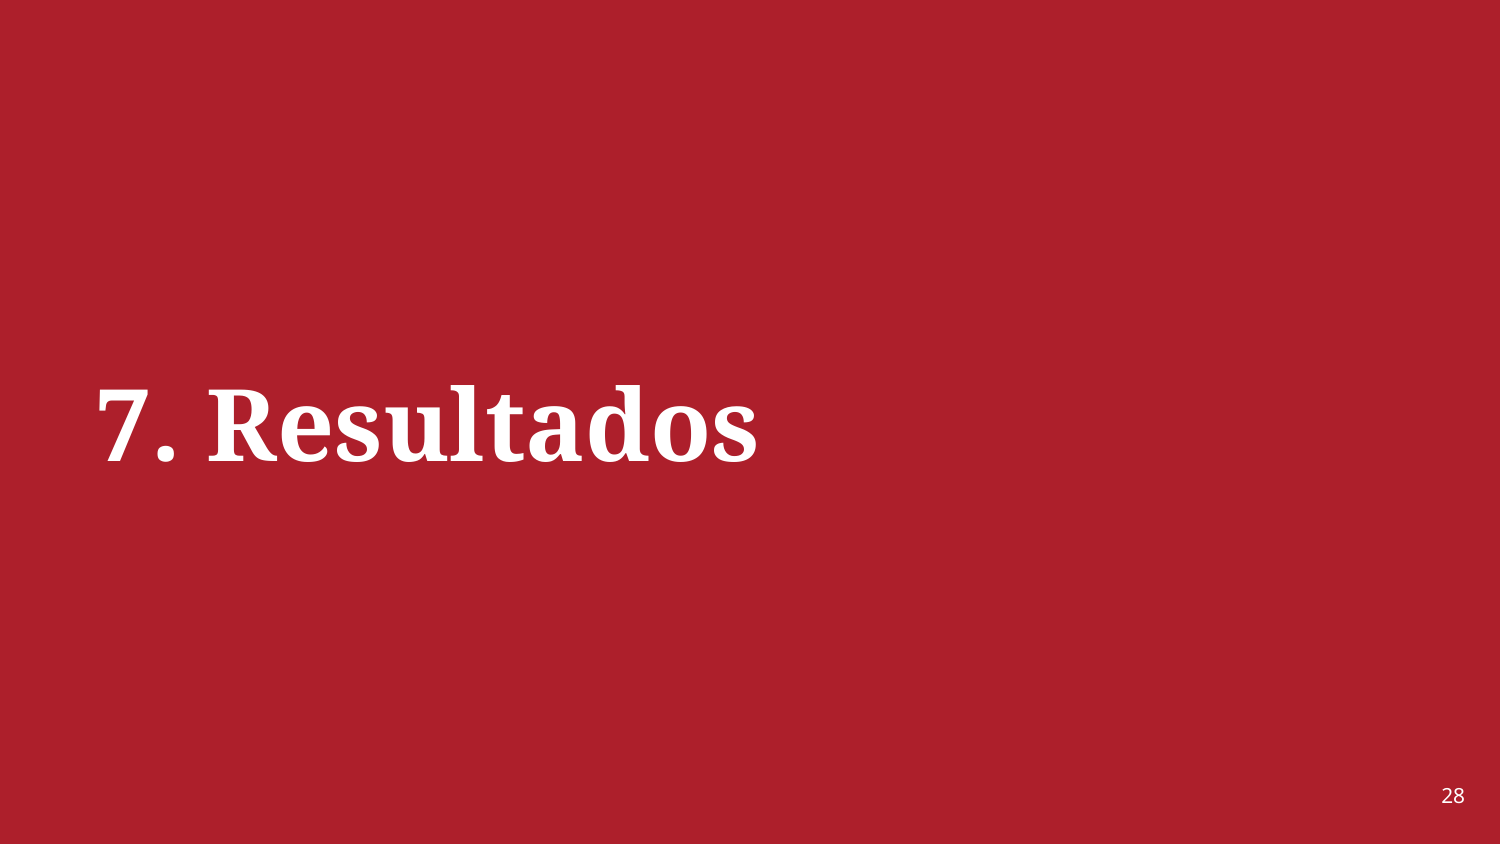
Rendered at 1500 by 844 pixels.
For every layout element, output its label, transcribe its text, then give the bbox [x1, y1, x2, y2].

title 7. Resultados [80, 86, 1013, 758]
slide_number 28 [1389, 764, 1480, 830]
